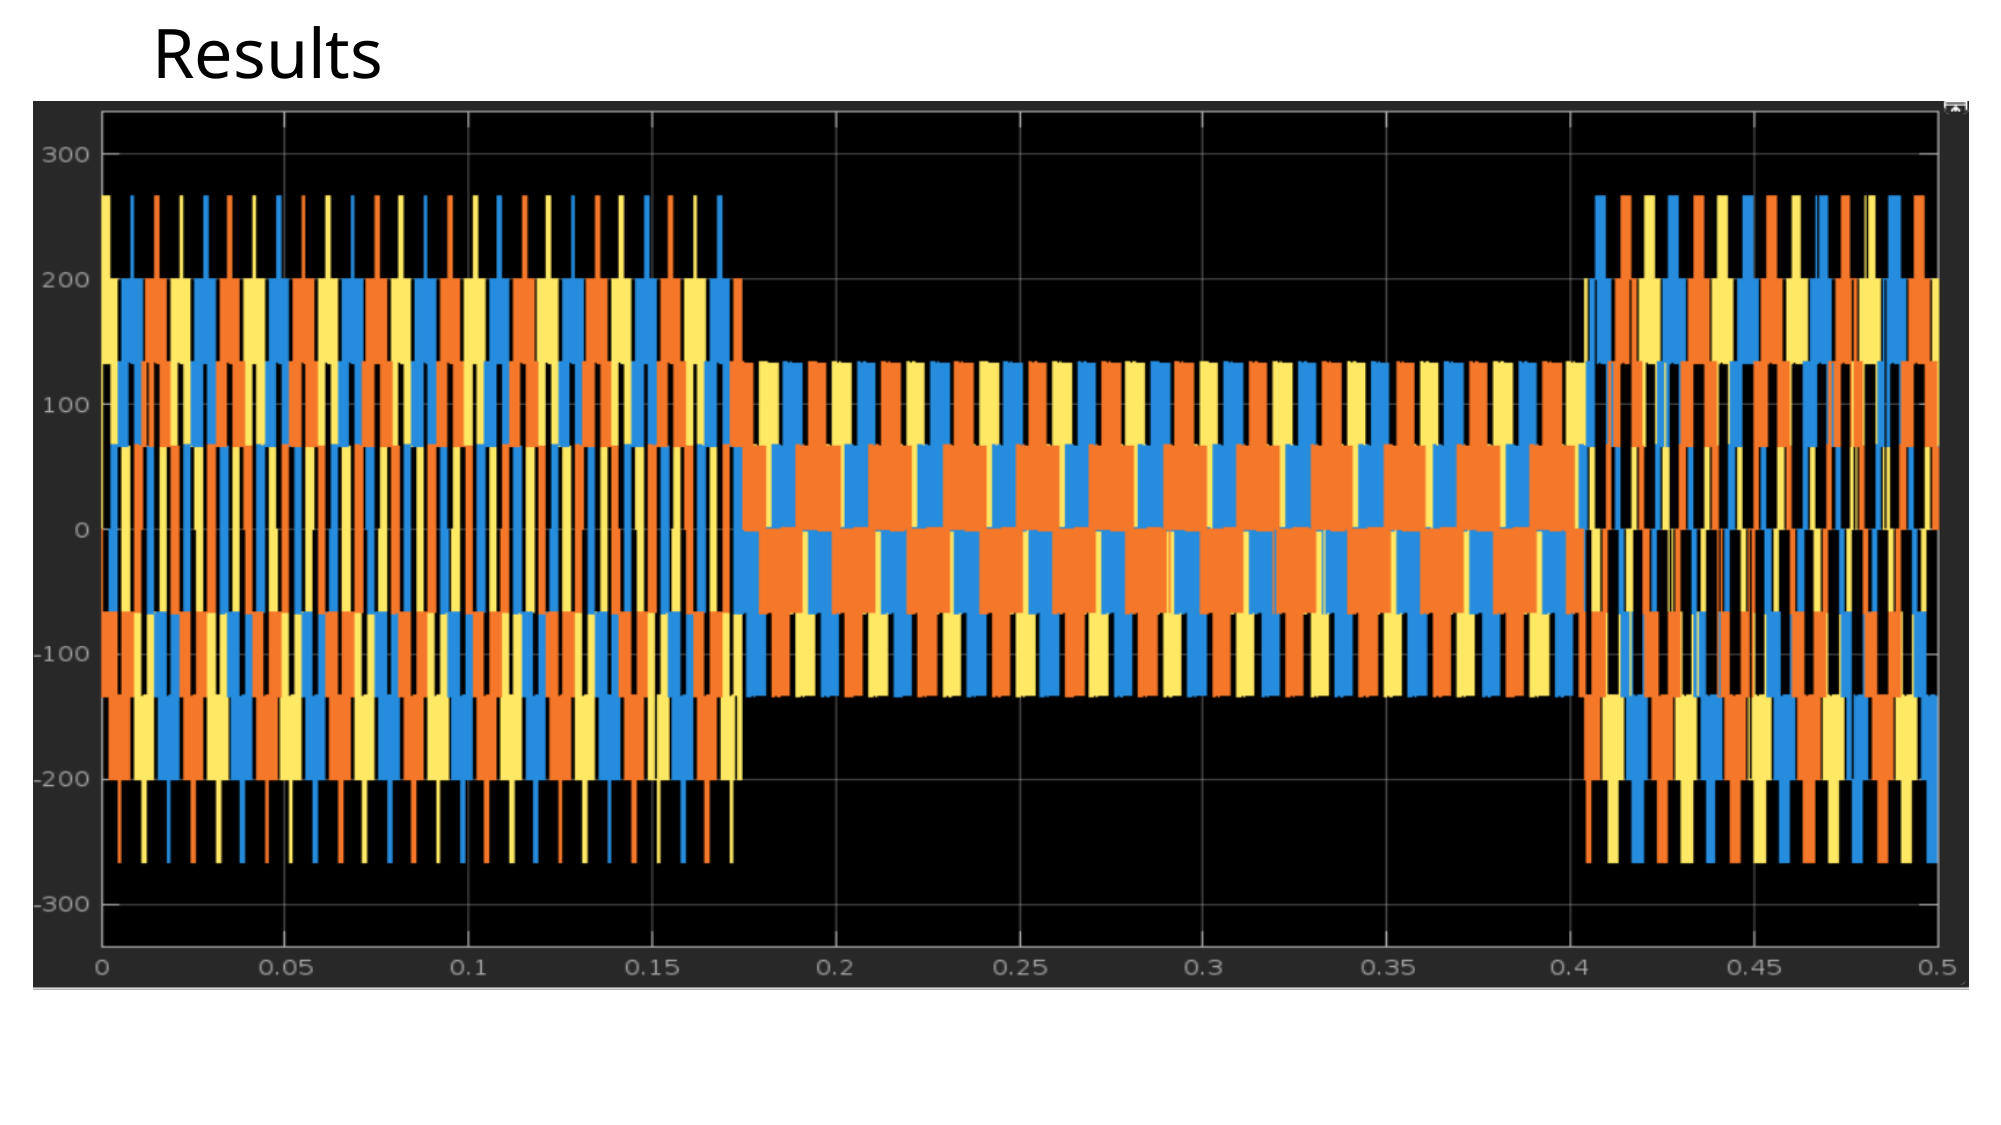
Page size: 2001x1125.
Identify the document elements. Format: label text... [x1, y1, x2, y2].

picture [33, 100, 1969, 991]
title Results [137, 12, 1863, 100]
